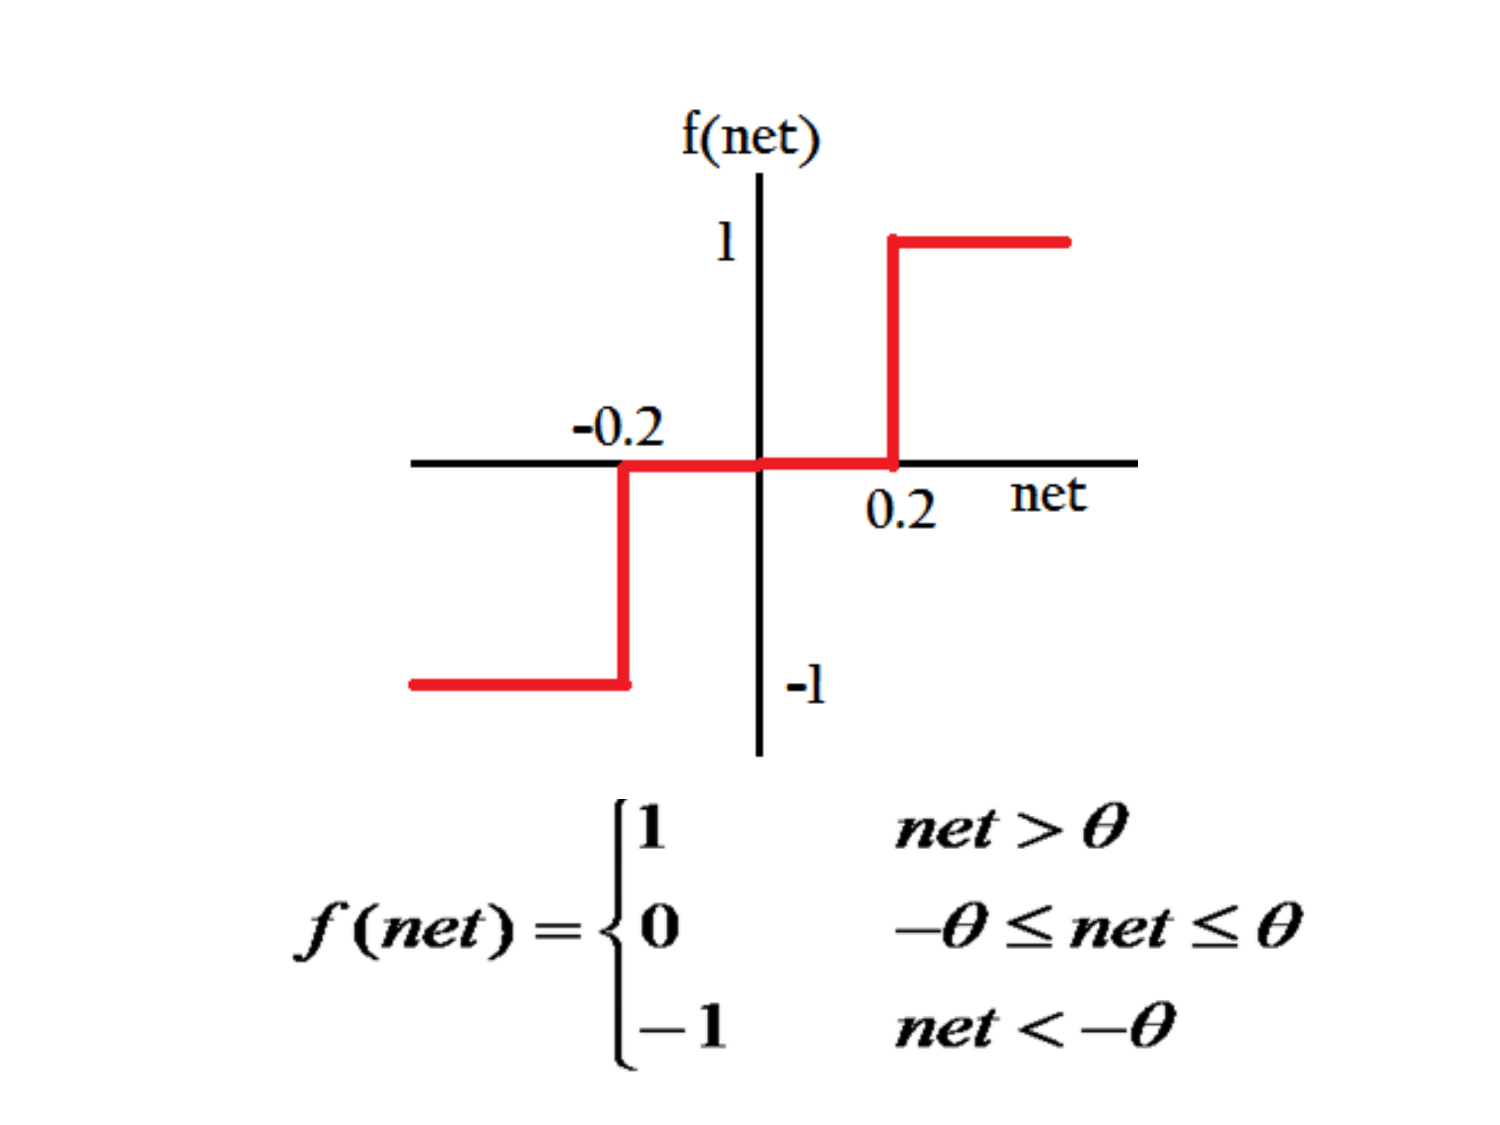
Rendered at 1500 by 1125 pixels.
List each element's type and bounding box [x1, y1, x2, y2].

picture [287, 74, 1313, 1084]
